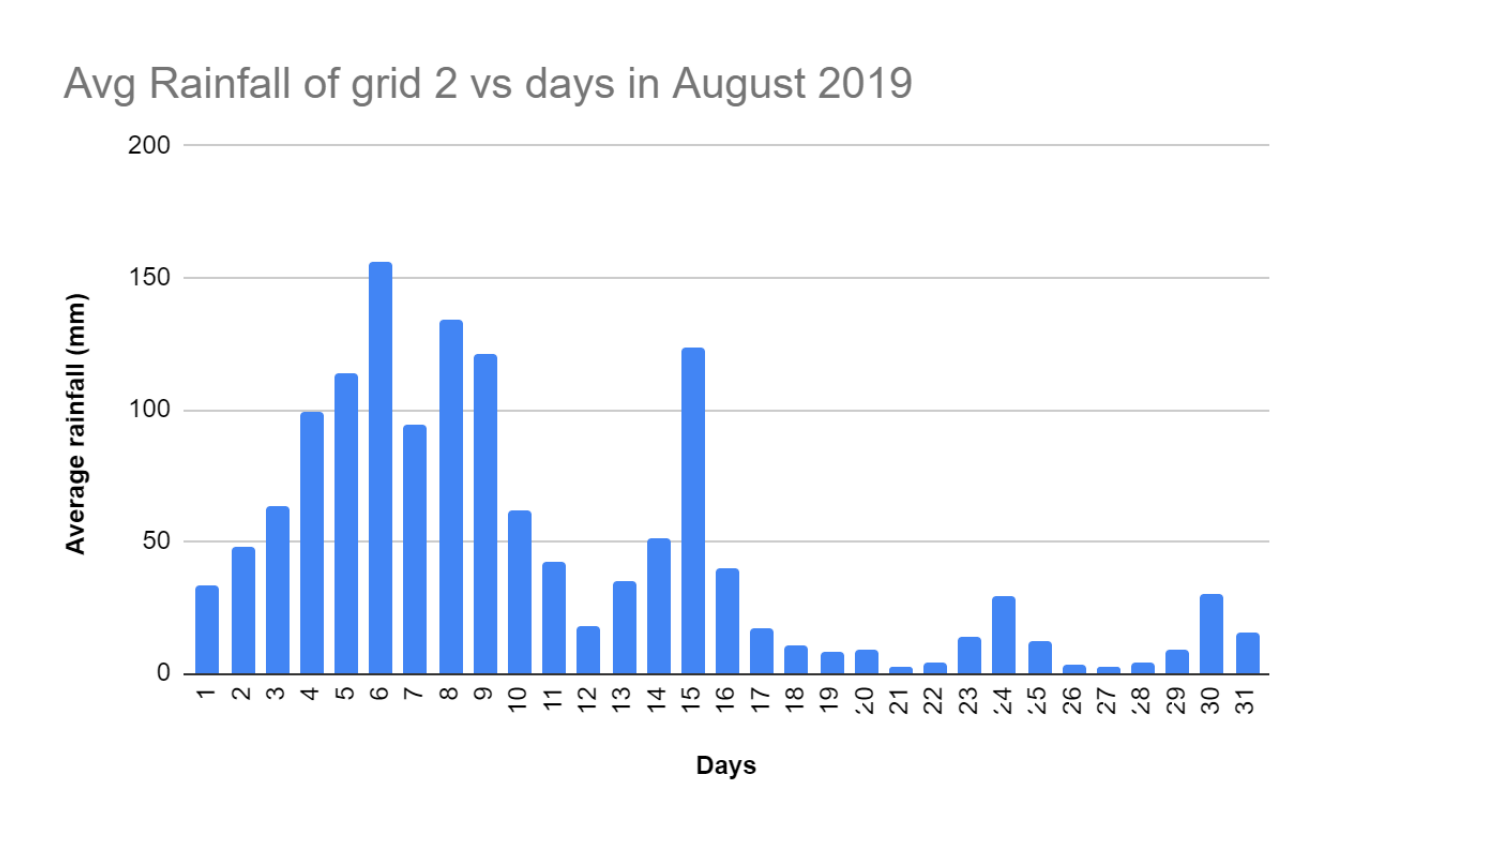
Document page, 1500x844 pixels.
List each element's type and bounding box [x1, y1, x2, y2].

picture [24, 24, 1309, 819]
